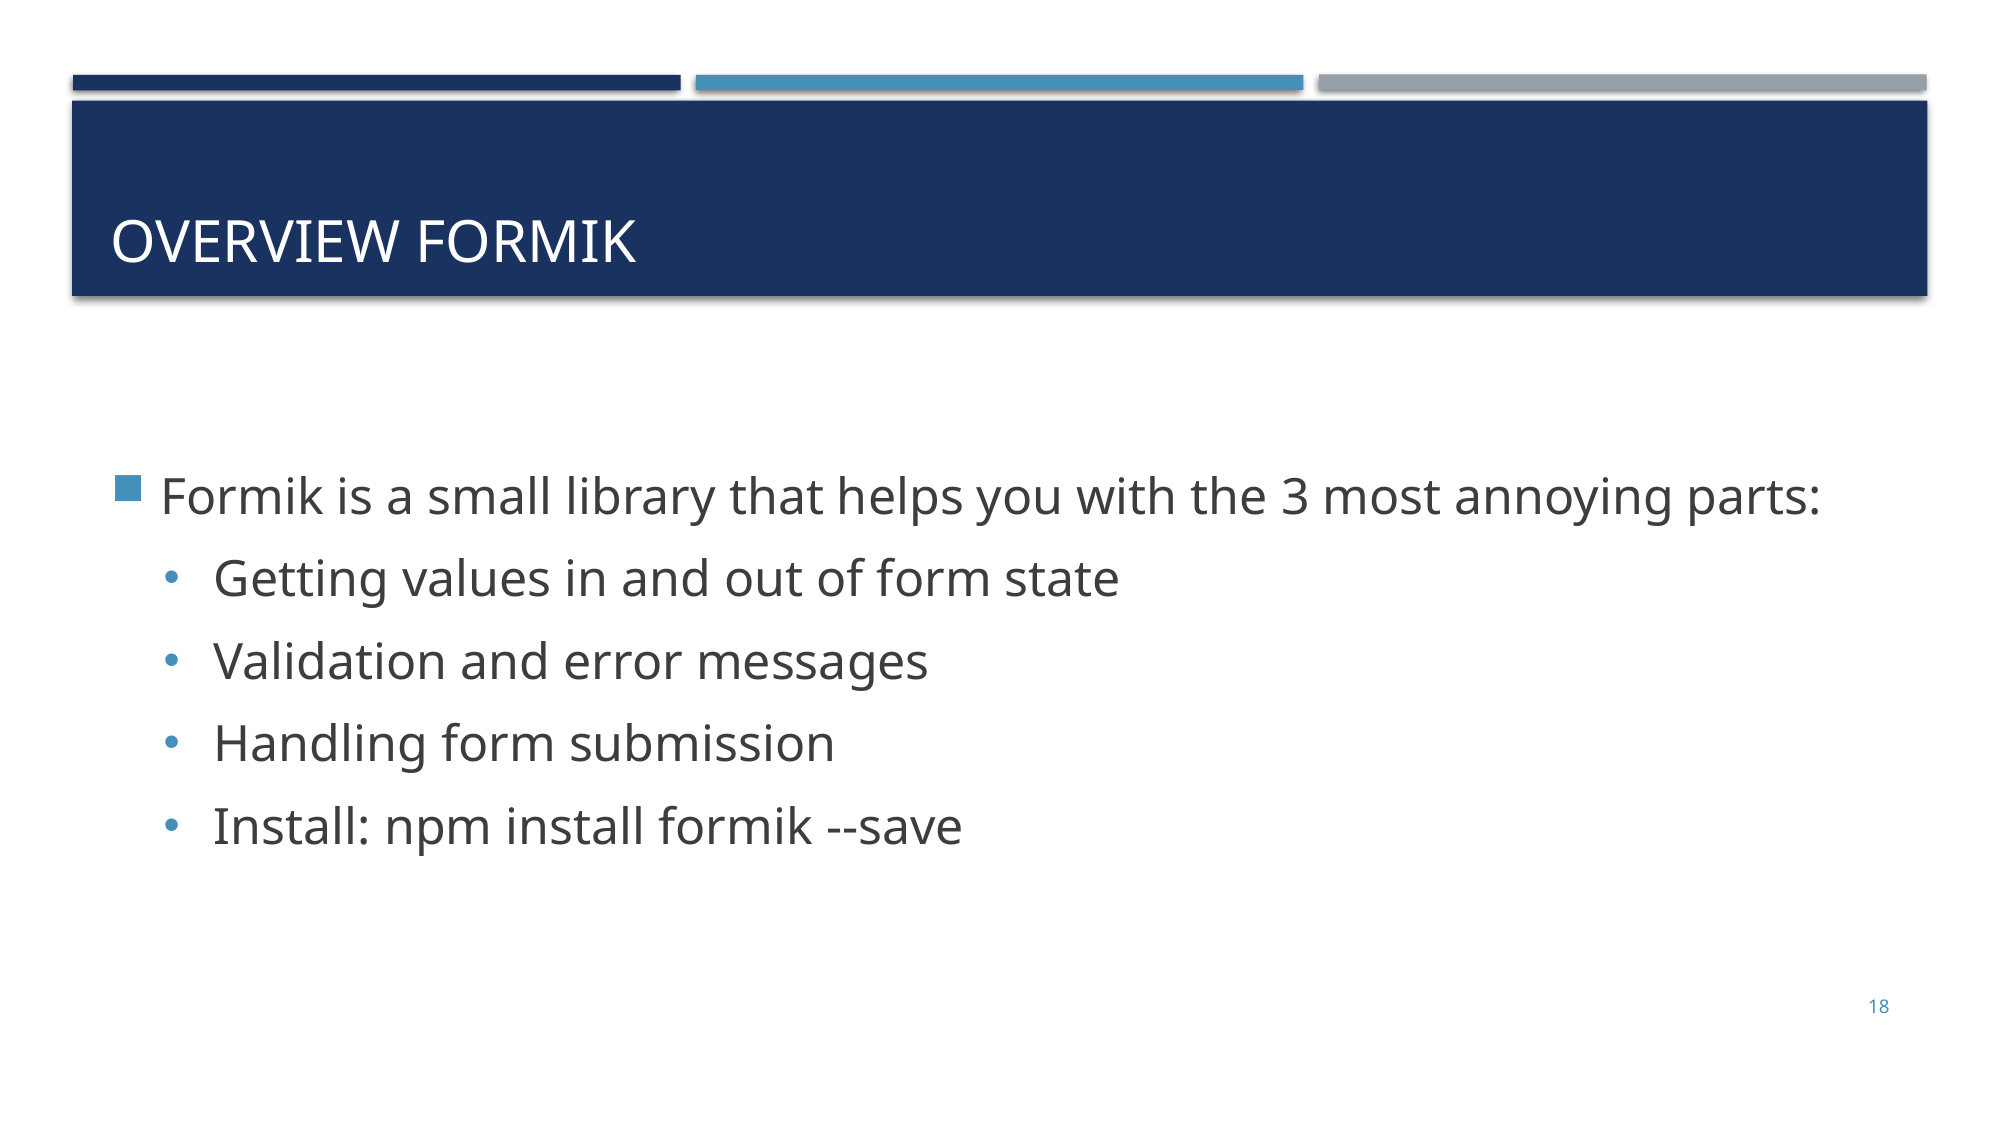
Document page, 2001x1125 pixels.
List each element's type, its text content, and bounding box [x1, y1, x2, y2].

slide_number 18 [1732, 977, 1905, 1037]
list Formik is a small library that helps you with the 3 most annoying parts: Getting values in and out of form state Validation and error messages Handling form submission Install: npm install formik --save [95, 357, 1905, 962]
title Overview Formik [95, 115, 1905, 282]
